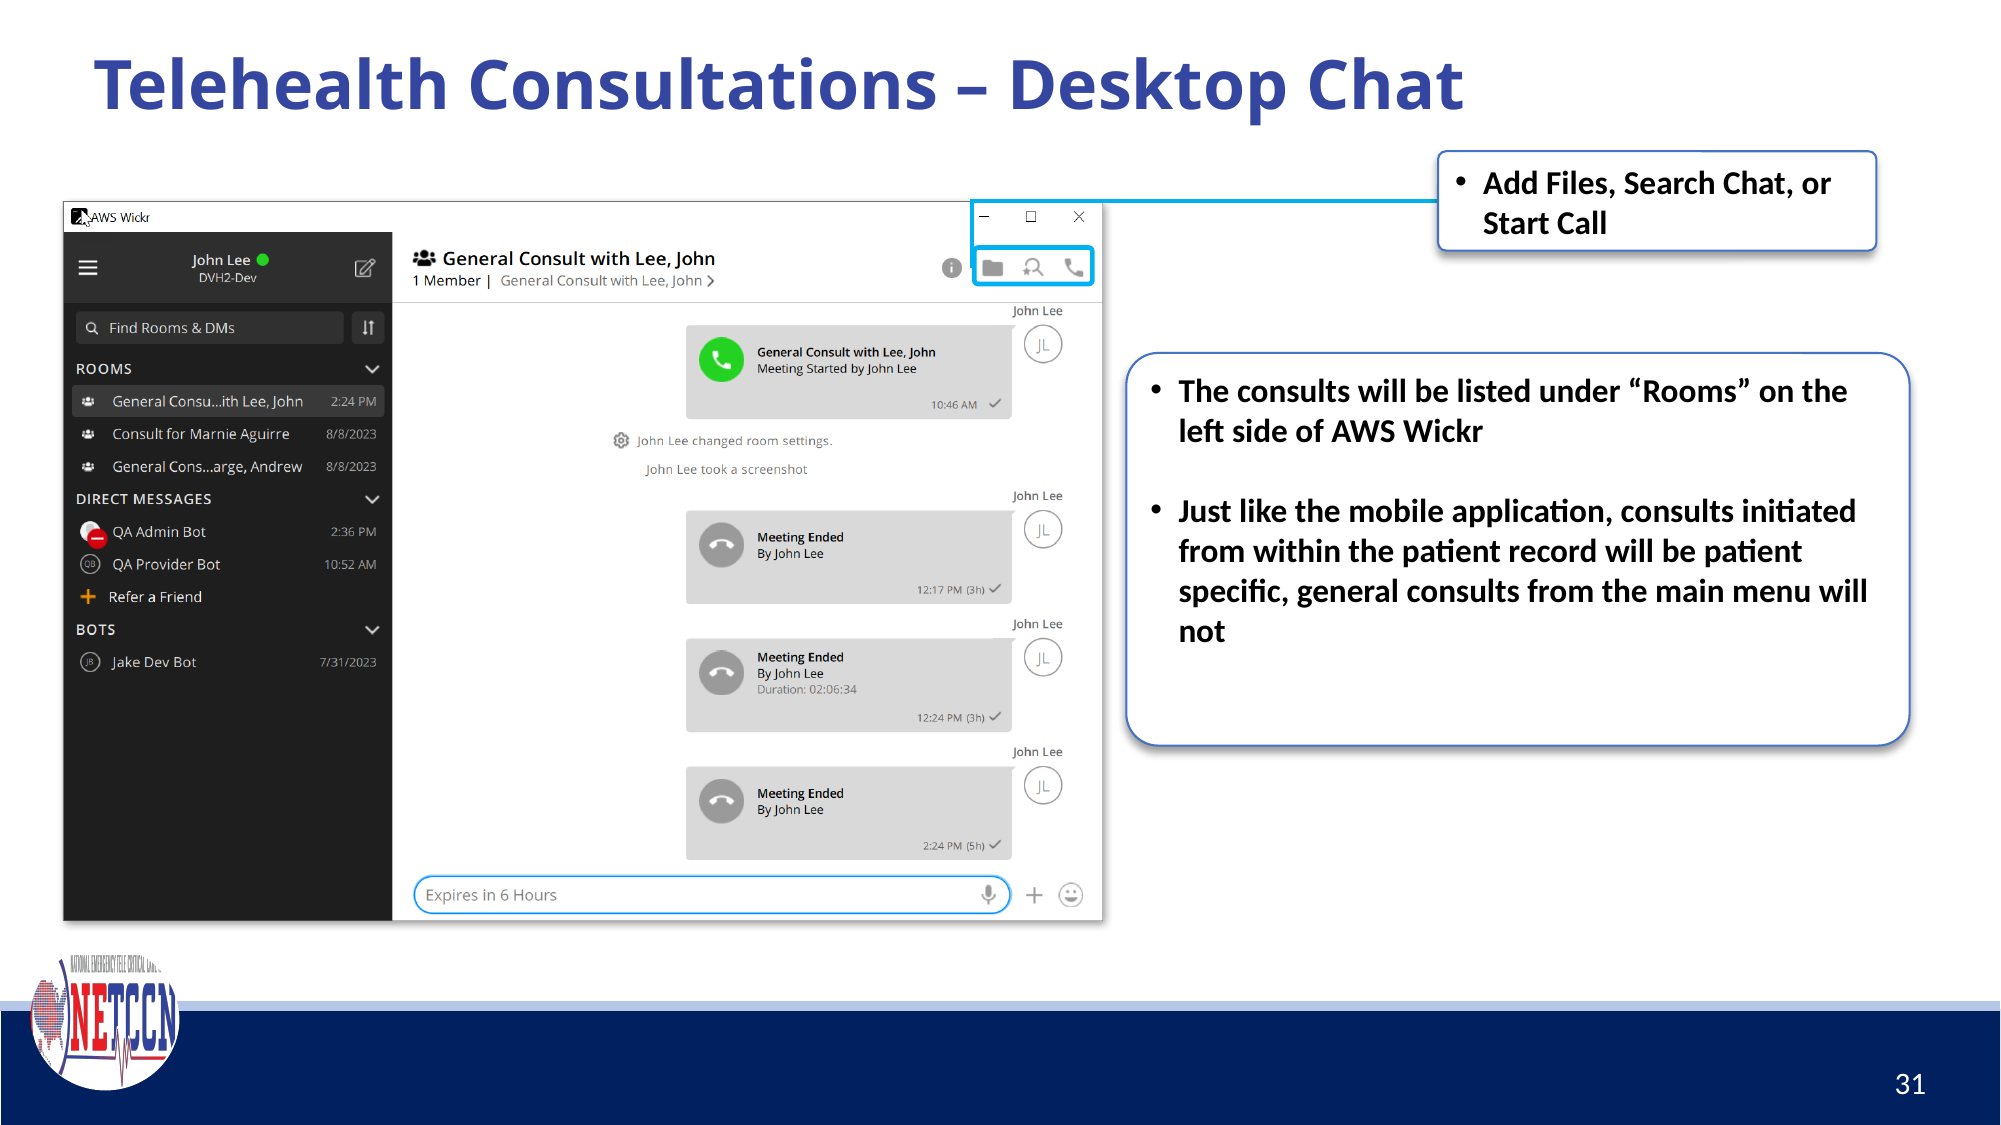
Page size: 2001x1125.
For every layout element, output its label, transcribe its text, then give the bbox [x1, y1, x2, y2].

text_box The consults will be listed under “Rooms” on the left side of AWS Wickr Just like the mobile application, consults initiated from within the patient record will be patient specific, general consults from the main menu will not [1125, 351, 1911, 747]
text_box Add Files, Search Chat, or Start Call [1436, 150, 1878, 252]
picture [977, 251, 1089, 281]
text_box Telehealth Consultations – Desktop Chat [62, 0, 1788, 197]
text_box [1092, 201, 1439, 266]
picture [30, 945, 179, 1089]
picture [975, 204, 1092, 245]
picture [62, 201, 1103, 921]
